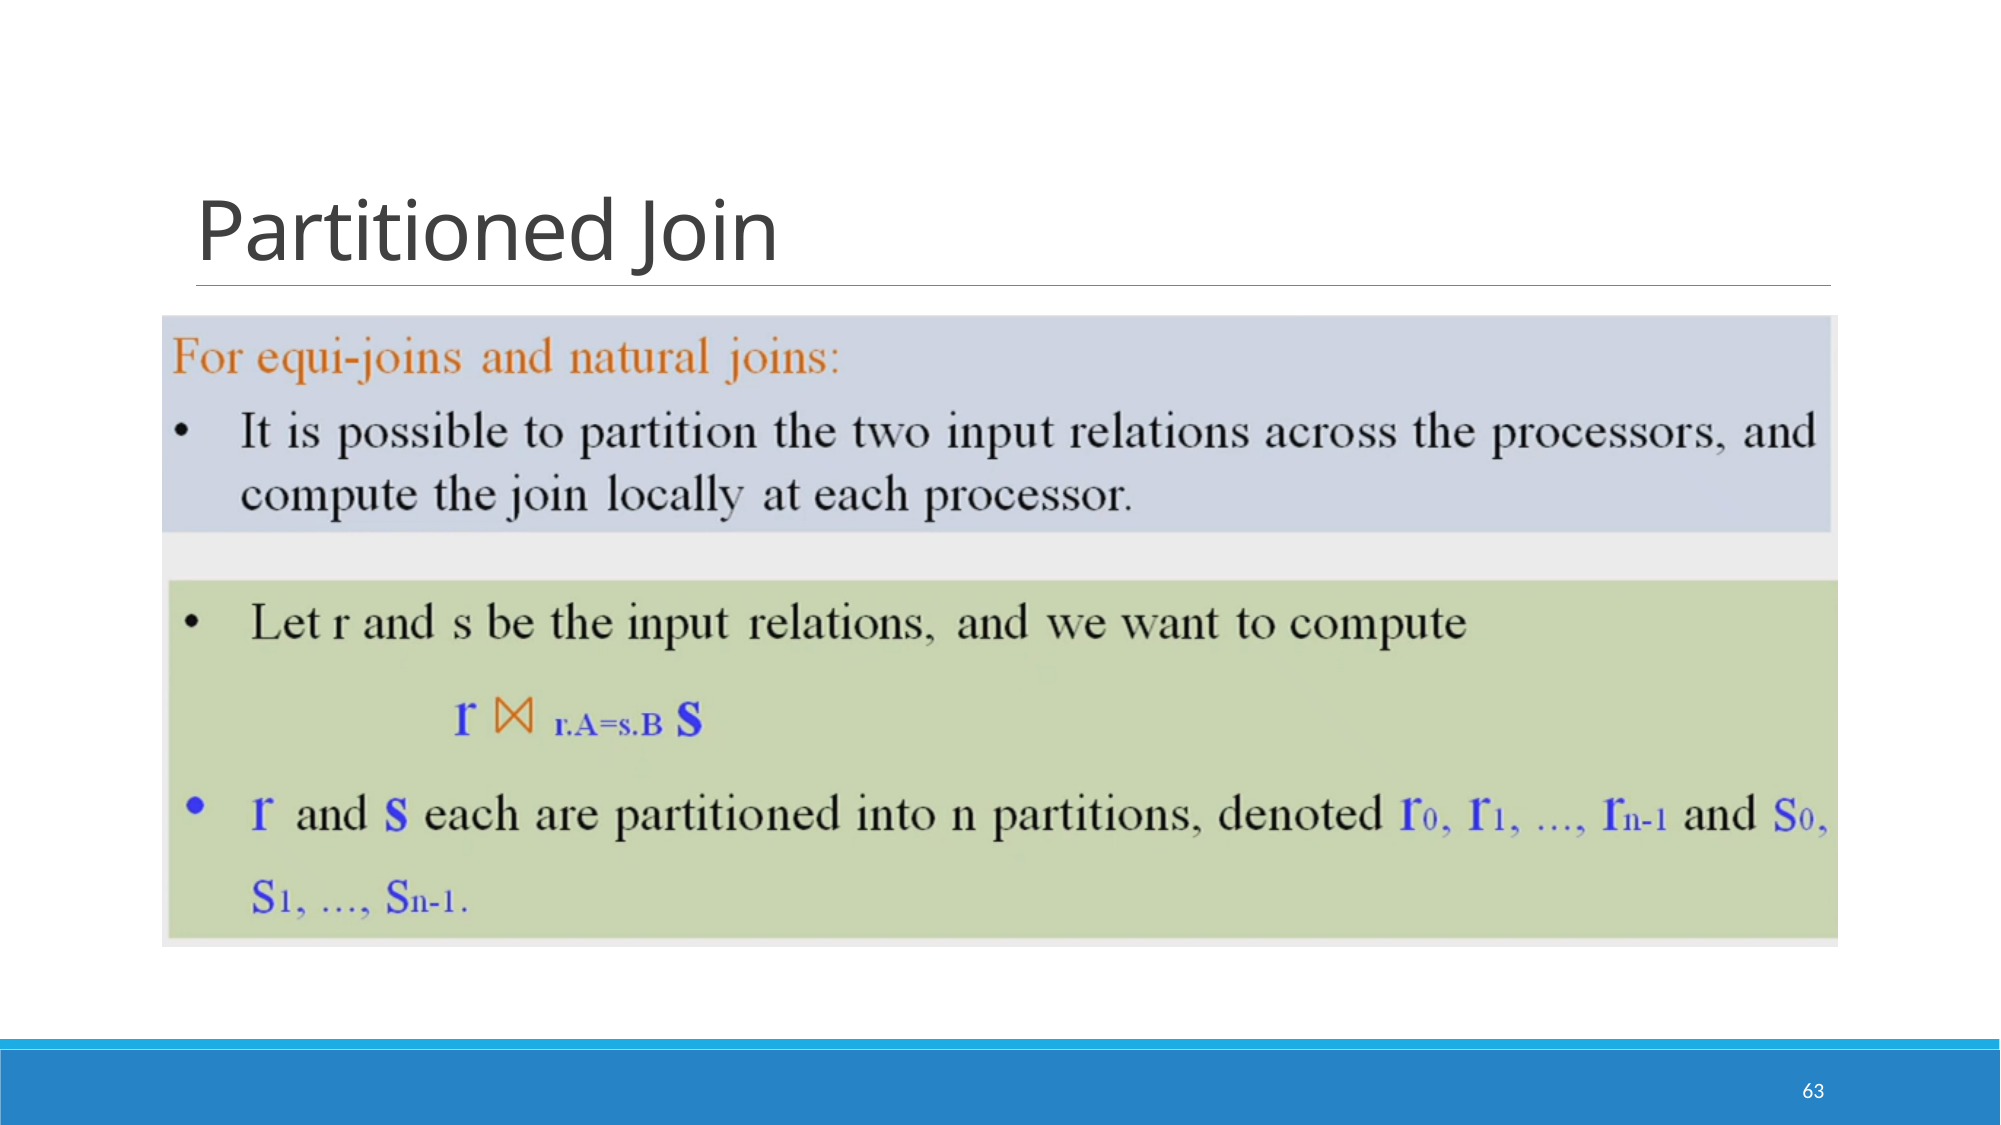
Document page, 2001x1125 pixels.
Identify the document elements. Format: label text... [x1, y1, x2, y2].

slide_number 63 [1624, 1059, 1840, 1120]
picture [161, 314, 1838, 948]
title Partitioned Join [180, 47, 1830, 285]
